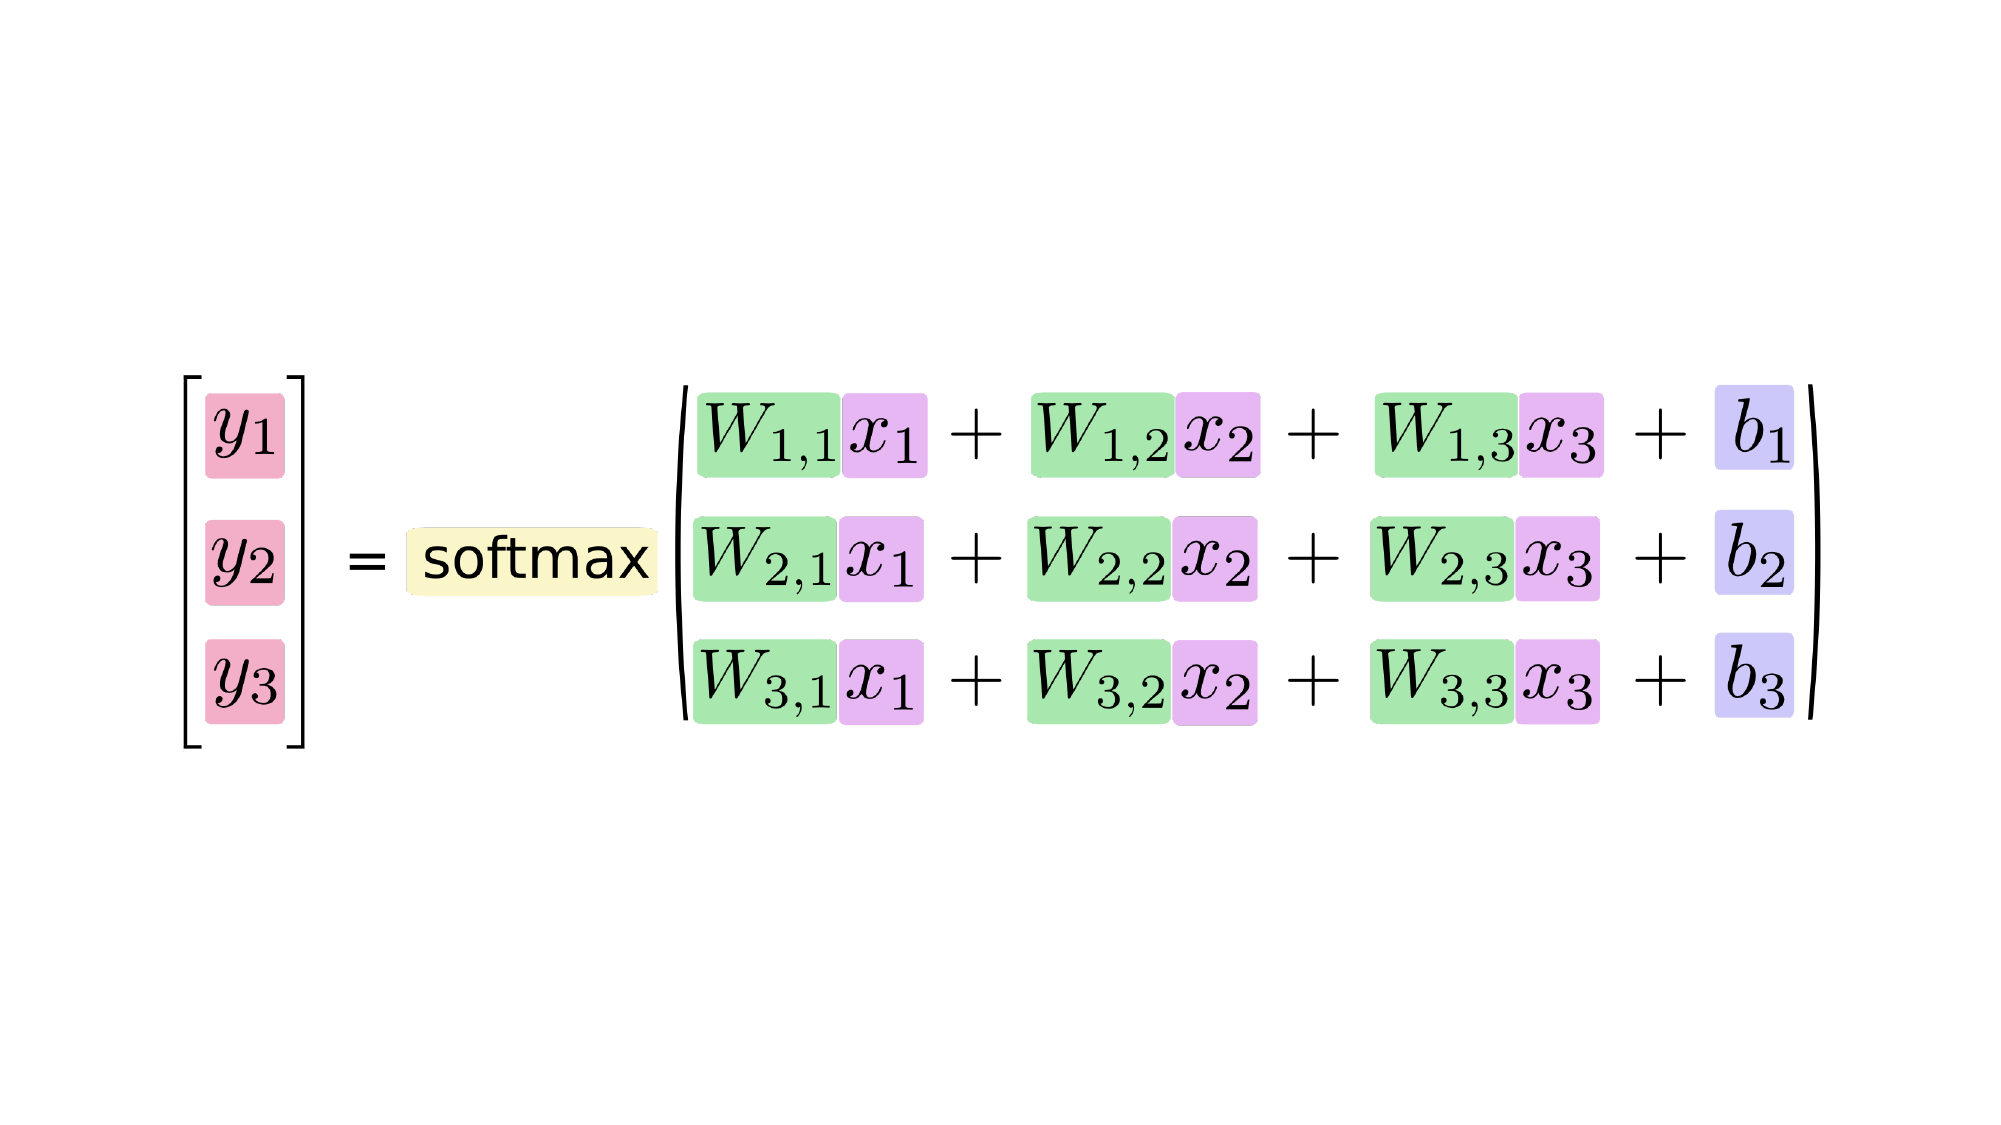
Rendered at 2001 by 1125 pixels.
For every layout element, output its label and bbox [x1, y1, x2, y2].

picture [173, 373, 1827, 752]
